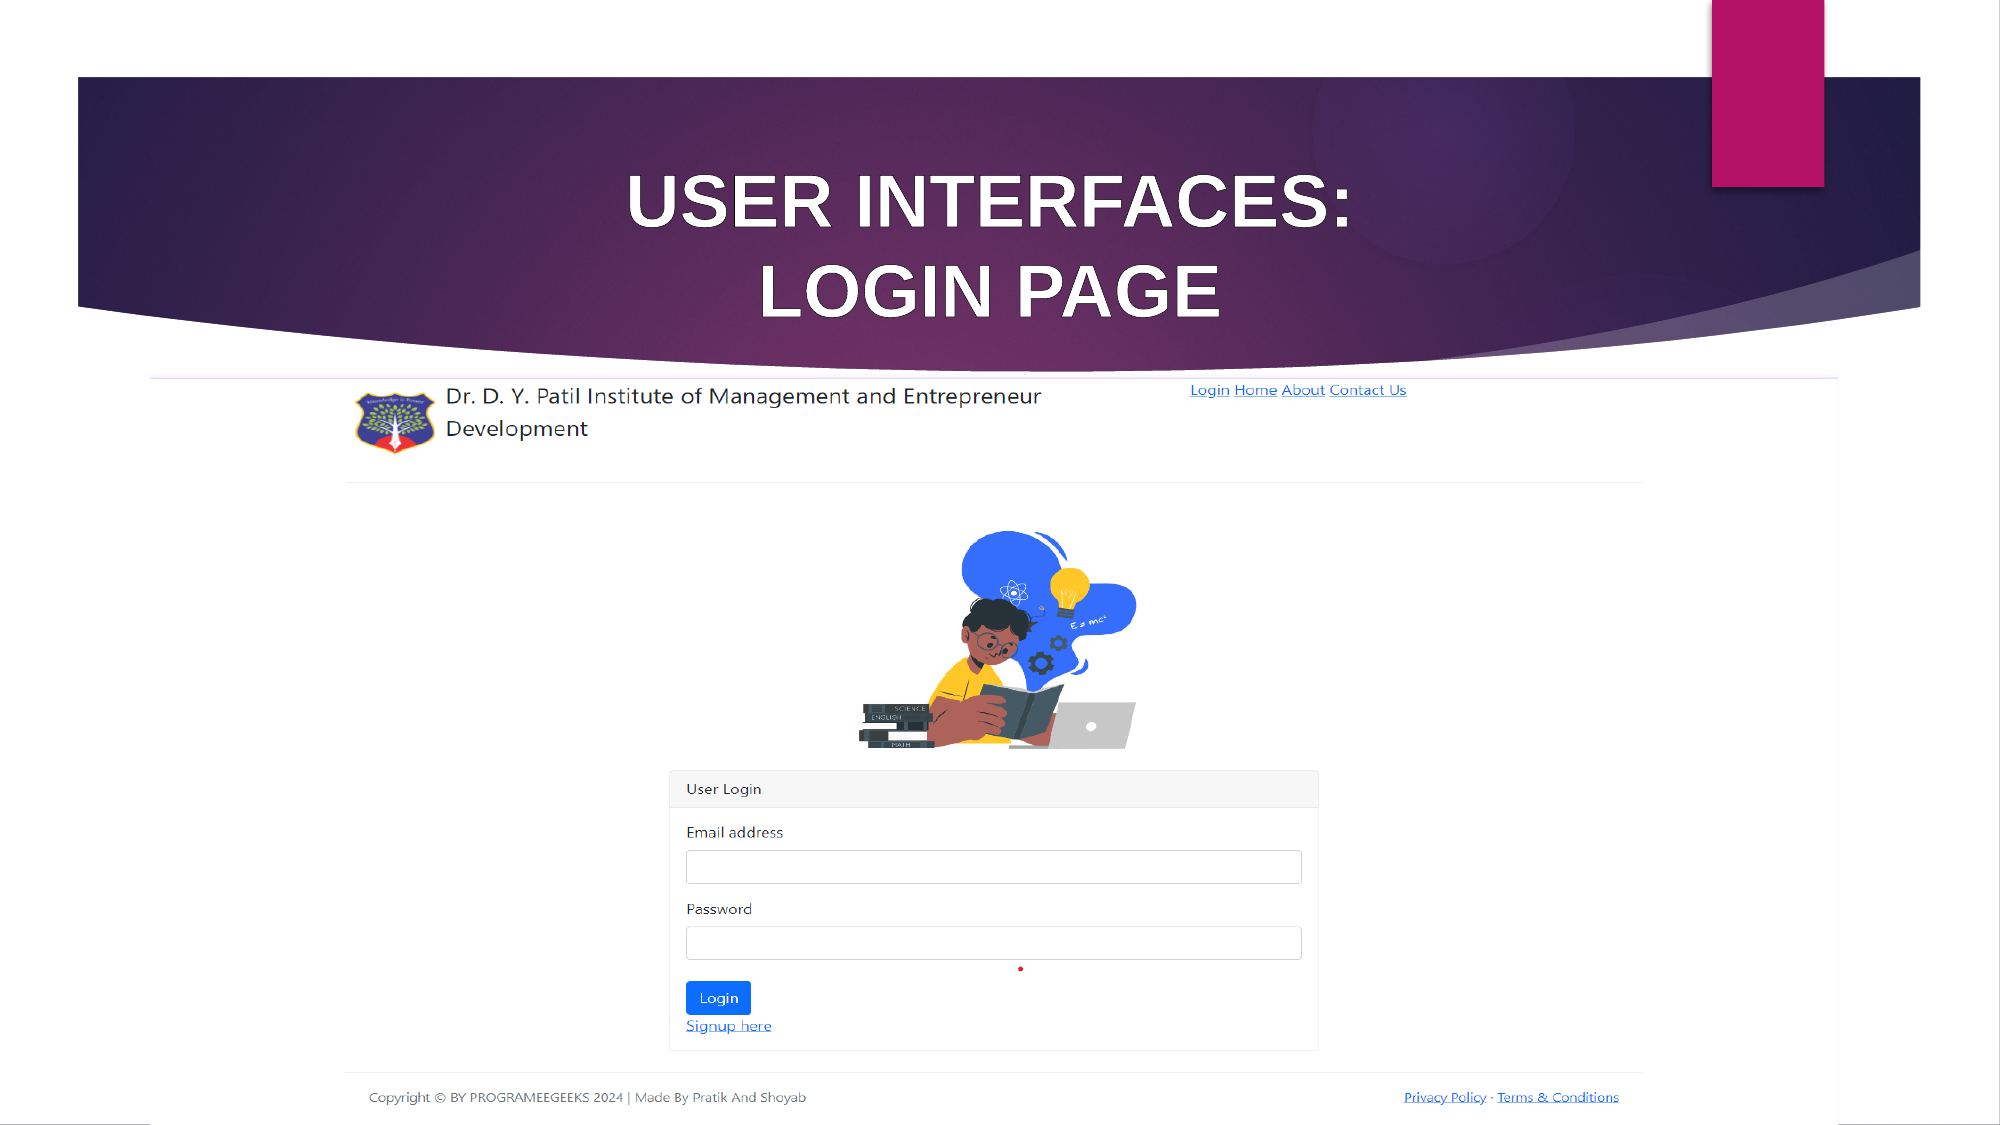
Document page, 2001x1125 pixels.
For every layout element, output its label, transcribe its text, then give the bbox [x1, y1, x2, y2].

title USER INTERFACES: LOGIN PAGE [450, 184, 1531, 300]
picture [149, 374, 1838, 1125]
picture [79, 78, 1920, 371]
